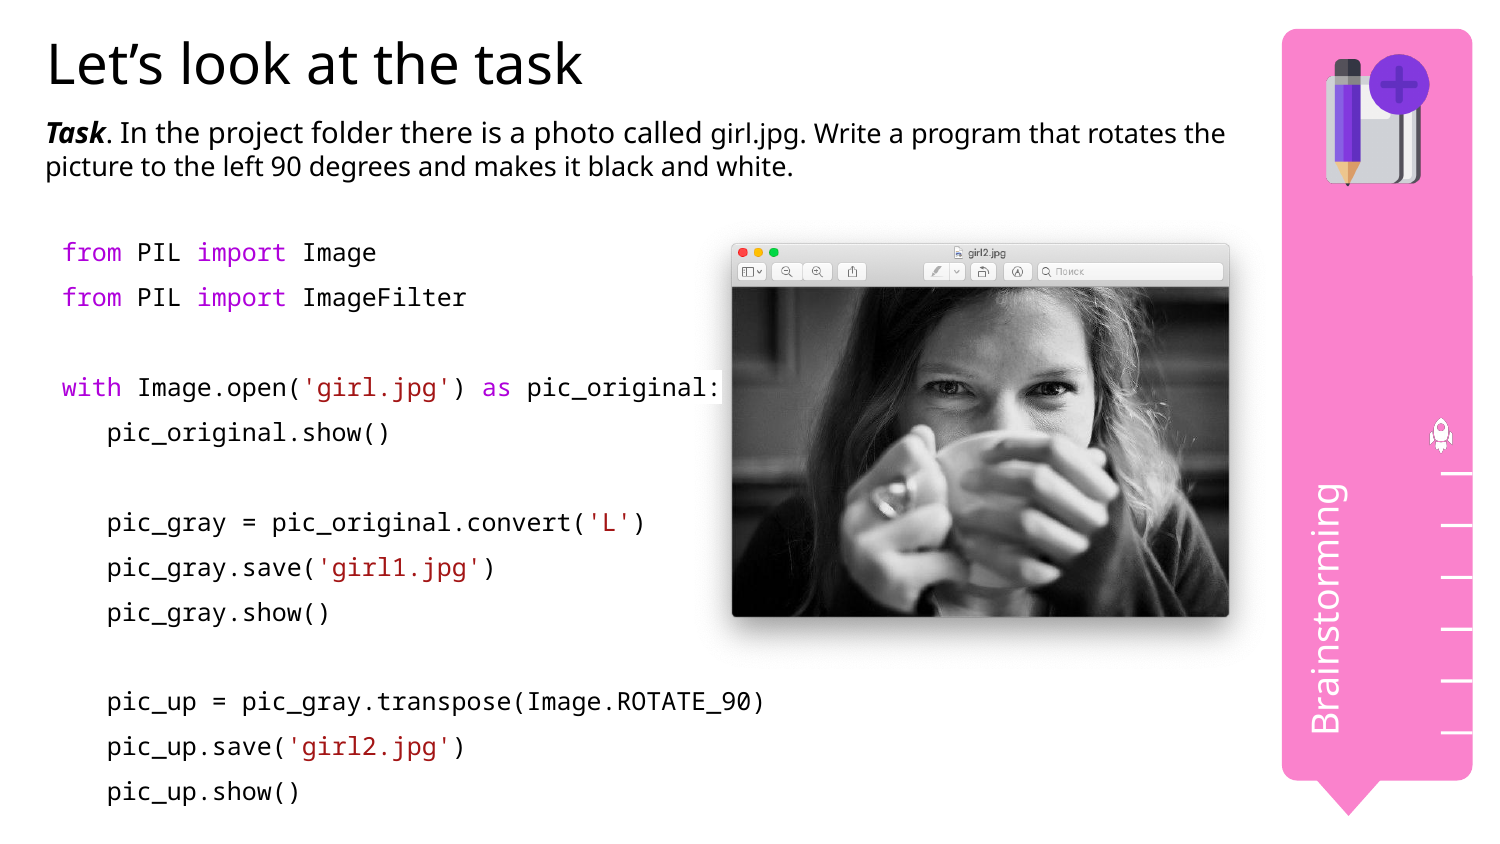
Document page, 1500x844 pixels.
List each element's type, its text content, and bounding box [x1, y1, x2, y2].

text_box from PIL import Image from PIL import ImageFilter with Image.open('girl.jpg') as pic_original: pic_original.show() pic_gray = pic_original.convert('L') pic_gray.save('girl1.jpg') pic_gray.show() pic_up = pic_gray.transpose(Image.ROTATE_90) pic_up.save('girl2.jpg') pic_up.show() [46, 207, 837, 700]
picture [1423, 412, 1459, 459]
picture [687, 214, 1272, 674]
text_box Task. In the project folder there is a photo called girl.jpg. Write a program that rotates the picture to the left 90 degrees and makes it black and white. [30, 99, 1261, 182]
picture [1290, 38, 1464, 202]
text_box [1281, 28, 1473, 817]
text_box Let’s look at the task [46, 28, 1238, 99]
